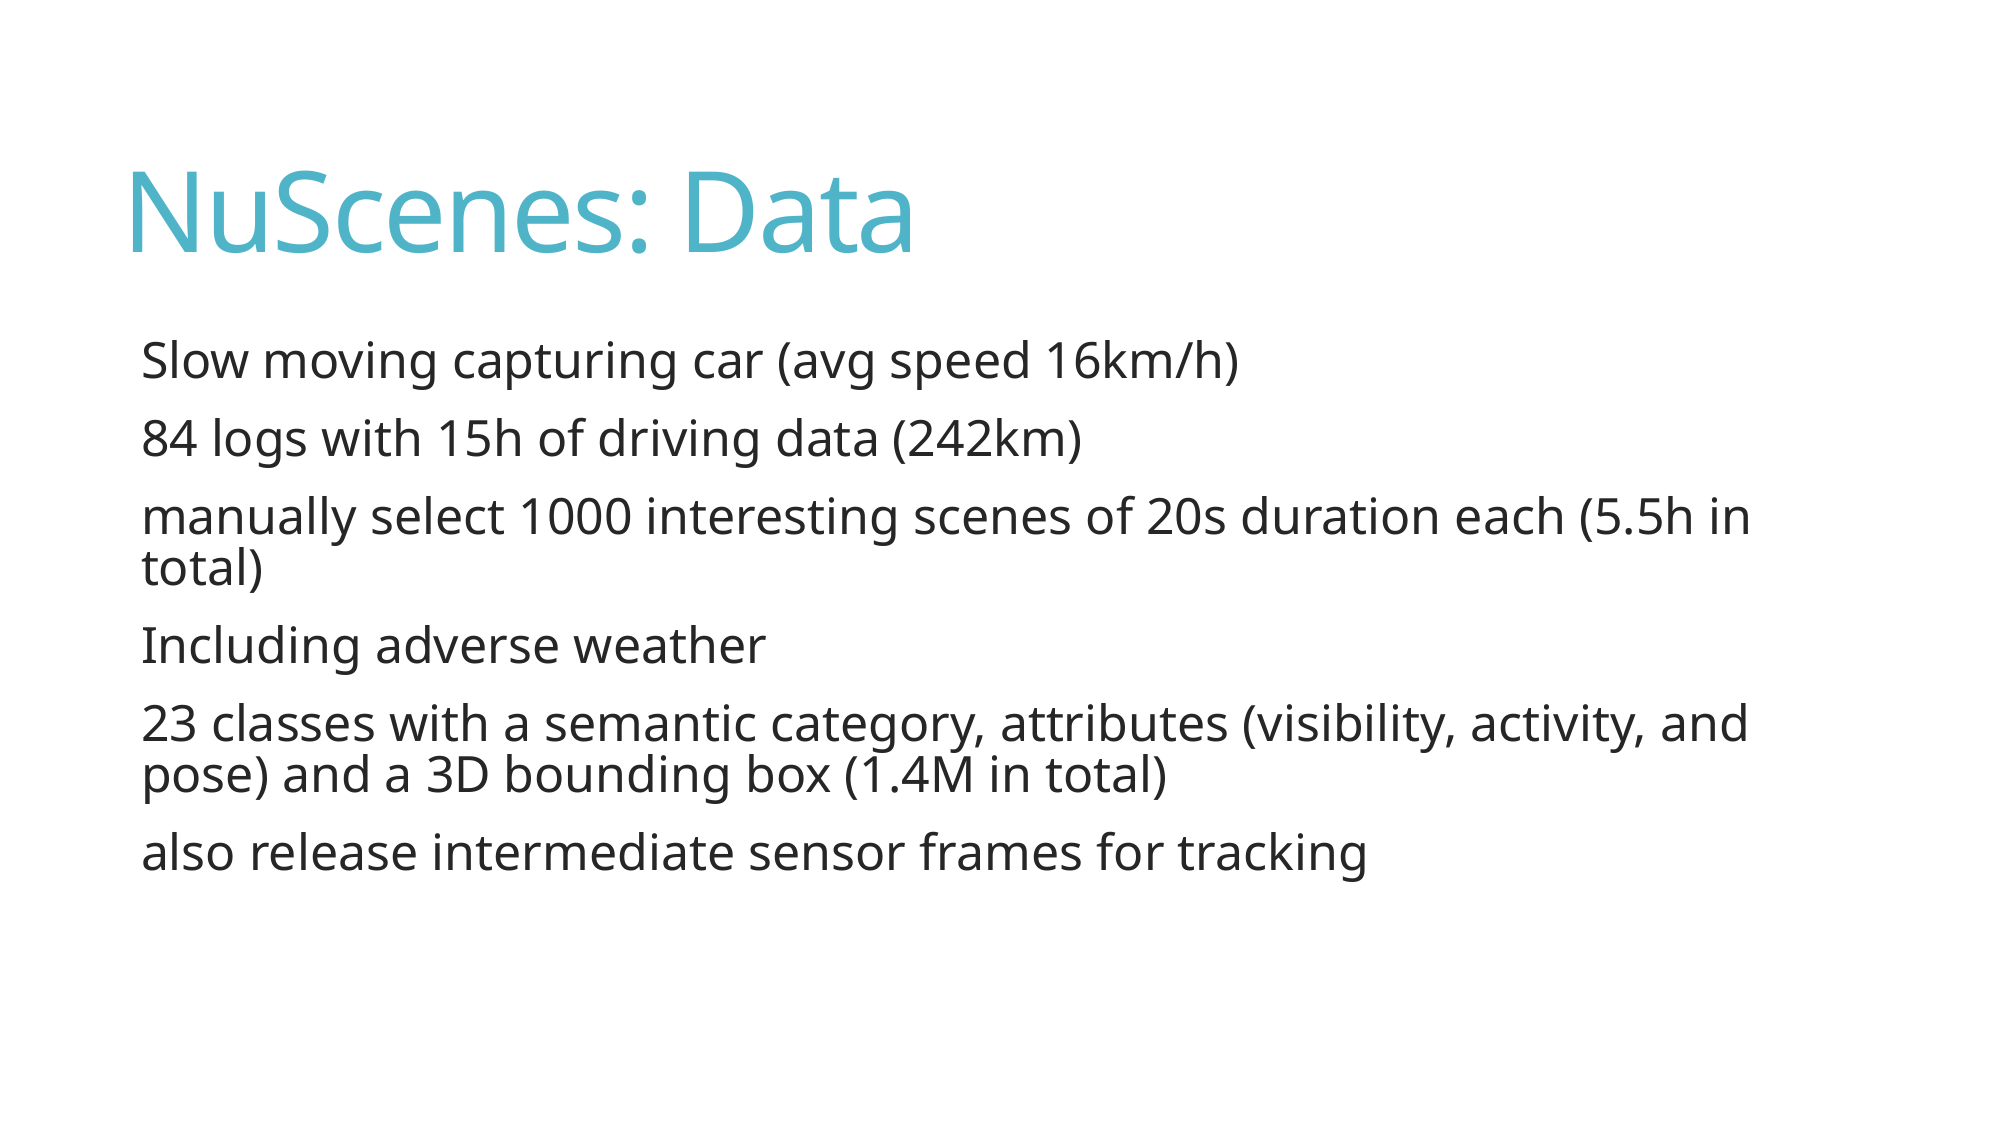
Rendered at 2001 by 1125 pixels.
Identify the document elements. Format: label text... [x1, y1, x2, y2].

list Slow moving capturing car (avg speed 16km/h) 84 logs with 15h of driving data (242km) manually select 1000 interesting scenes of 20s duration each (5.5h in total) Including adverse weather 23 classes with a semantic category, attributes (visibility, activity, and pose) and a 3D bounding box (1.4M in total) also release intermediate sensor frames for tracking [111, 329, 1876, 948]
title NuScenes: Data [107, 81, 1875, 354]
